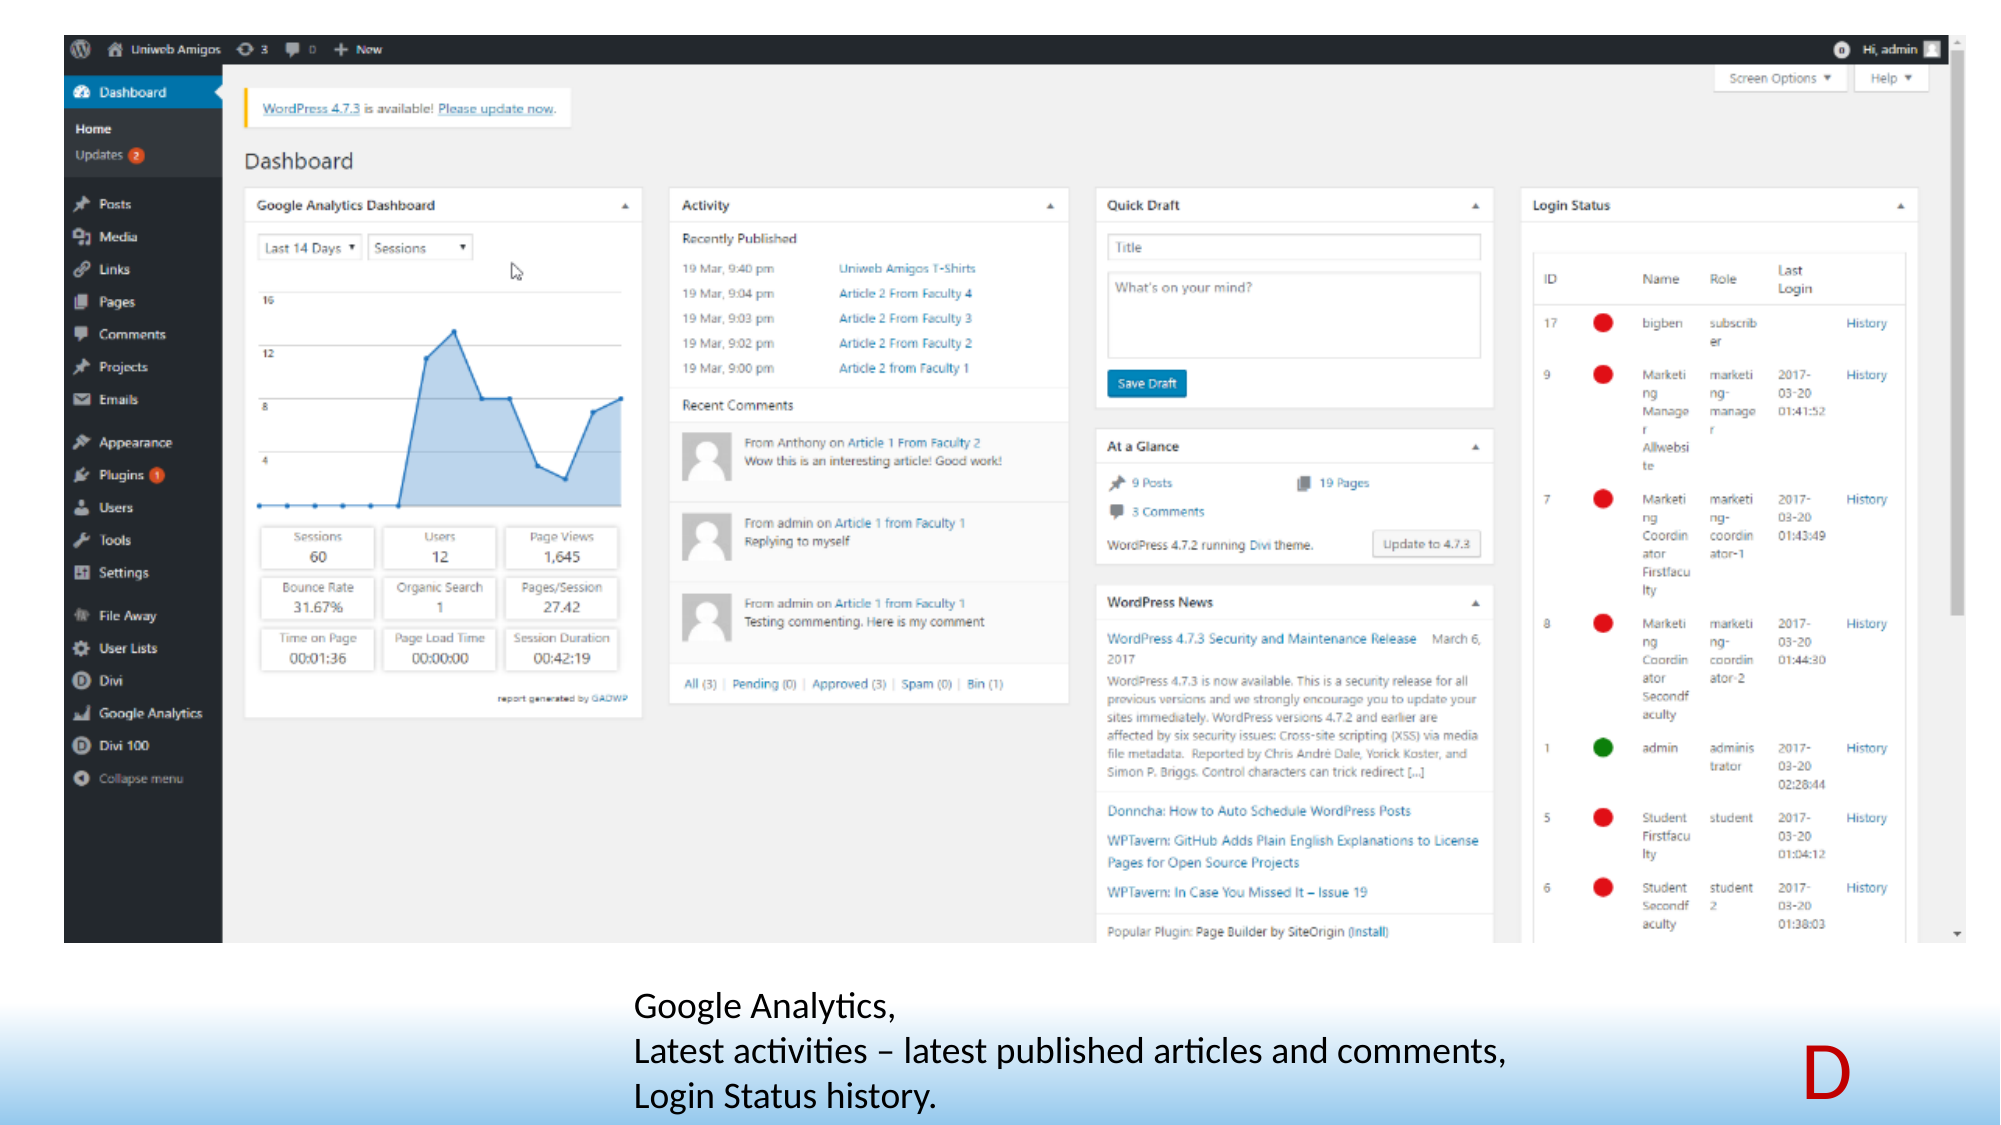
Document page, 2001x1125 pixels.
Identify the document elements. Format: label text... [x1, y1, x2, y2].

text_box D [1786, 1008, 1870, 1124]
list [64, 35, 1966, 943]
text_box Google Analytics, Latest activities – latest published articles and comments, Login Status history. [619, 973, 1602, 1124]
